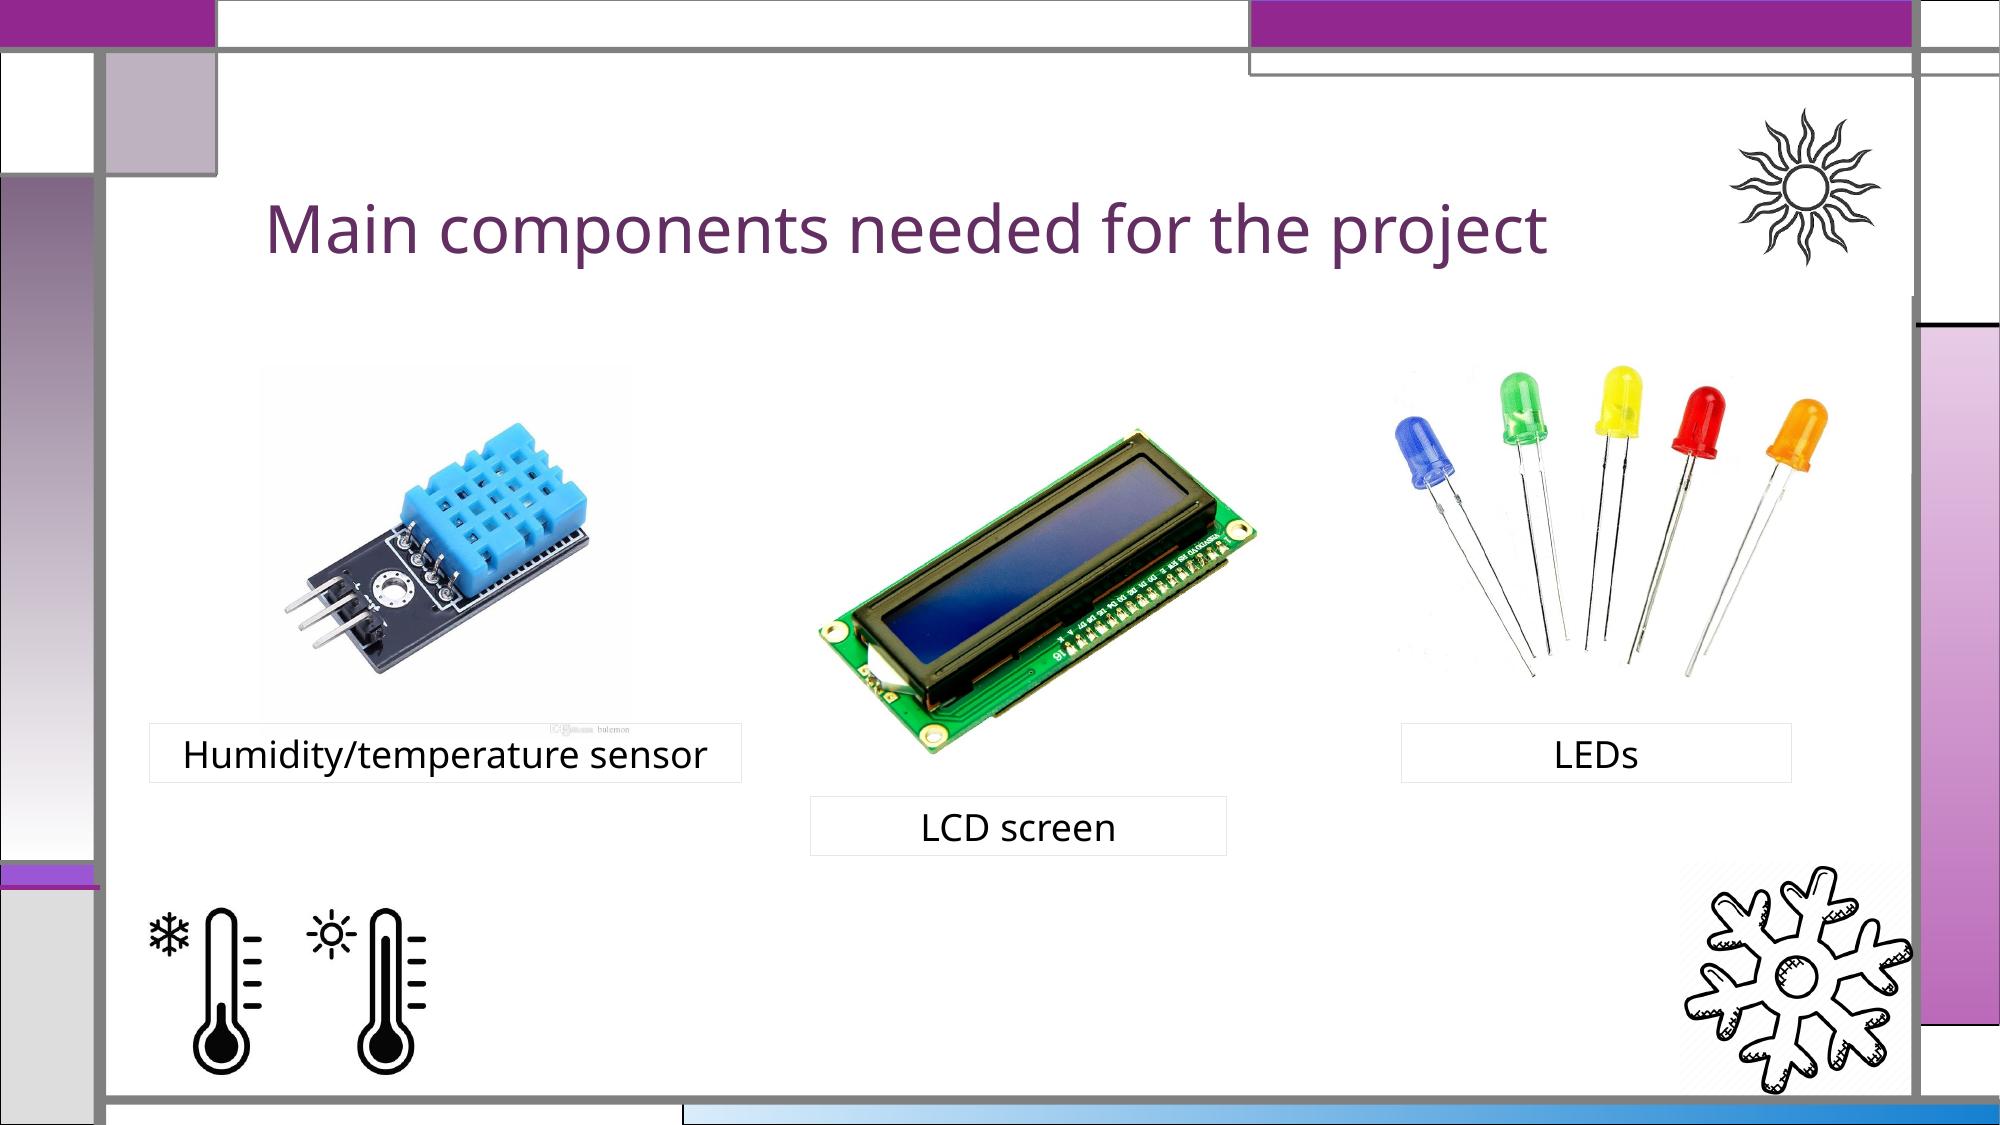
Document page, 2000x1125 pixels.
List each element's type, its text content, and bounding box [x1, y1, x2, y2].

text_box LEDs [1401, 723, 1792, 783]
picture [1394, 365, 1829, 678]
picture [259, 365, 633, 740]
title Main components needed for the project [249, 87, 1825, 275]
picture [1680, 862, 1917, 1098]
text_box LCD screen [810, 796, 1227, 856]
picture [109, 887, 474, 1095]
text_box Humidity/temperature sensor [149, 723, 742, 783]
picture [810, 420, 1265, 762]
picture [1696, 78, 1914, 296]
